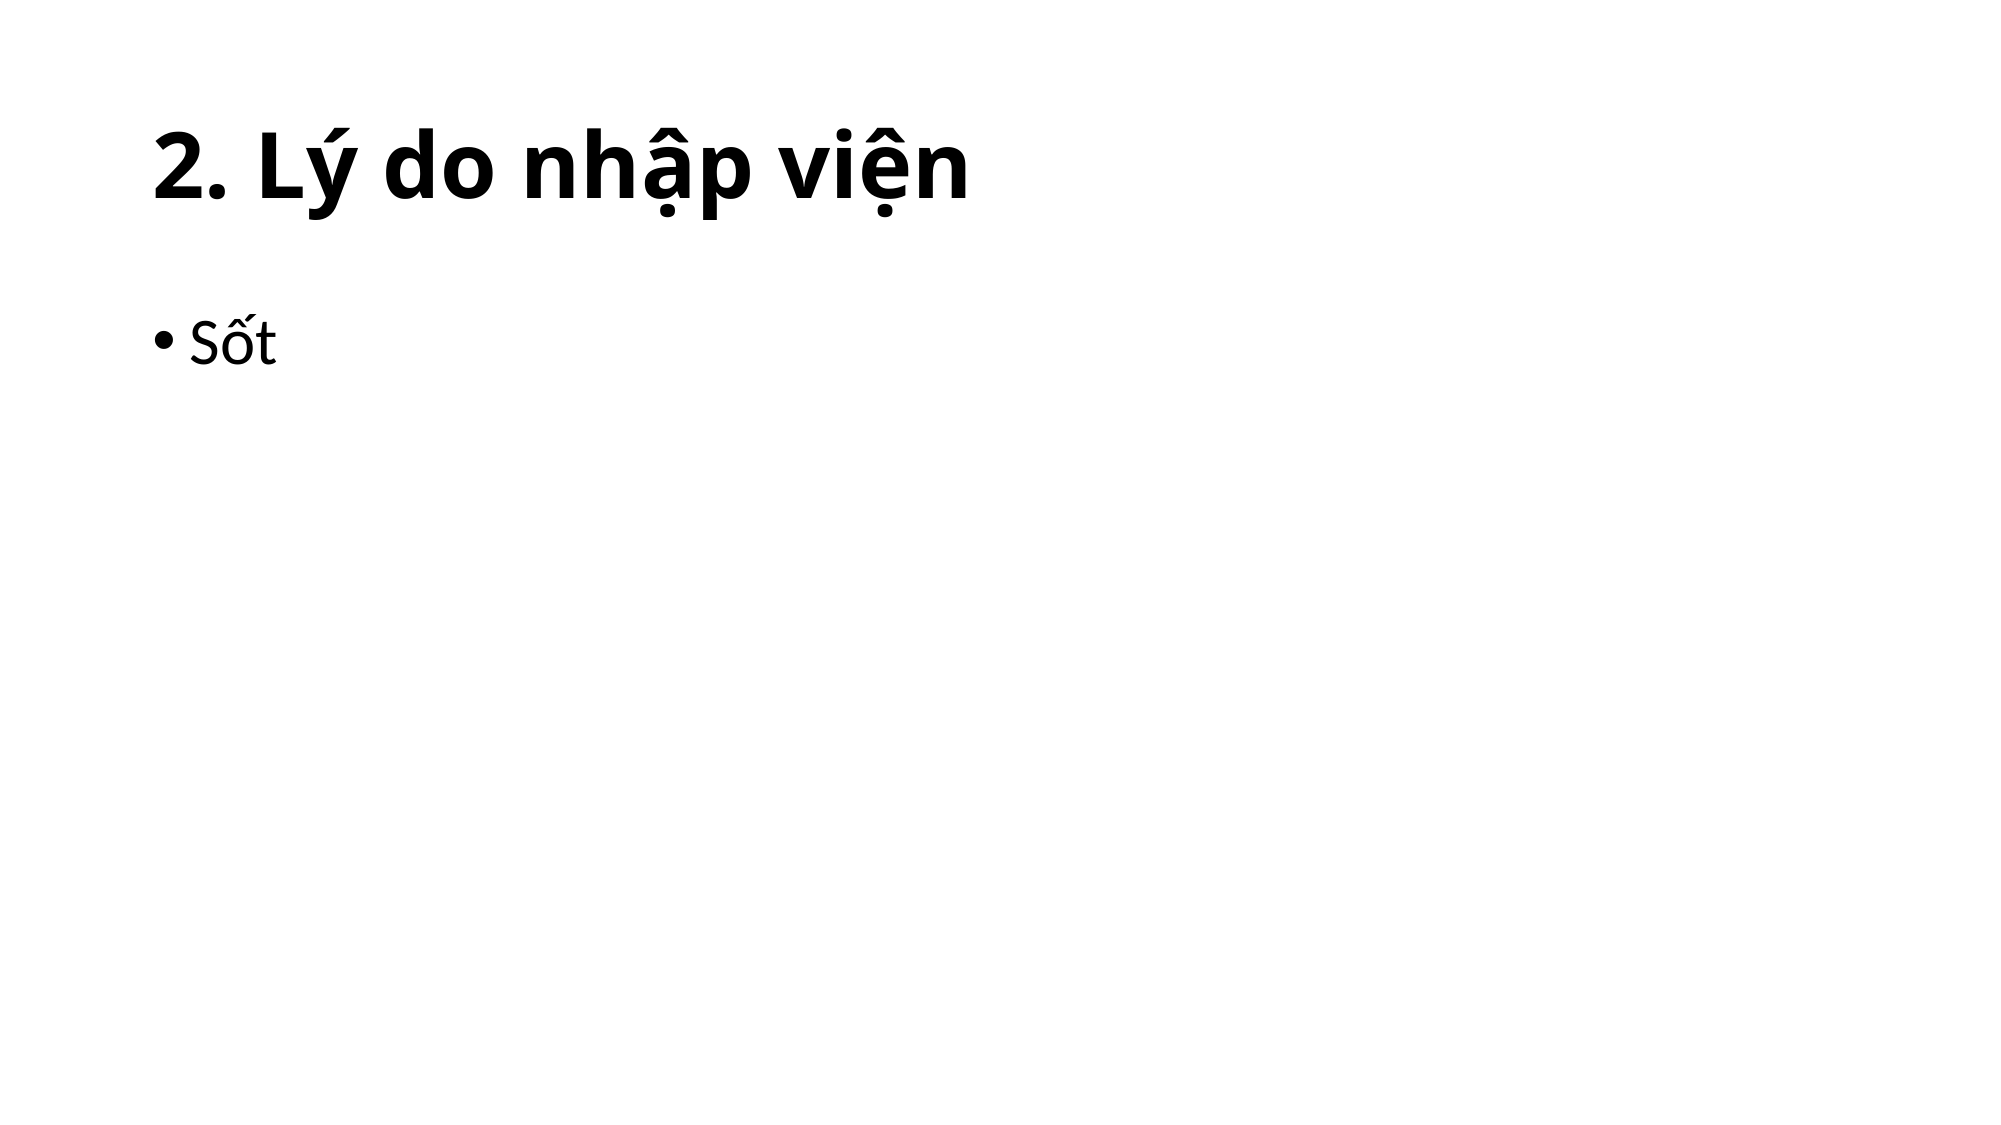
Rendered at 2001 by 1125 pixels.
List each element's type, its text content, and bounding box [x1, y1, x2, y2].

title 2. Lý do nhập viện [137, 59, 1863, 278]
list Sốt [137, 299, 1863, 1014]
